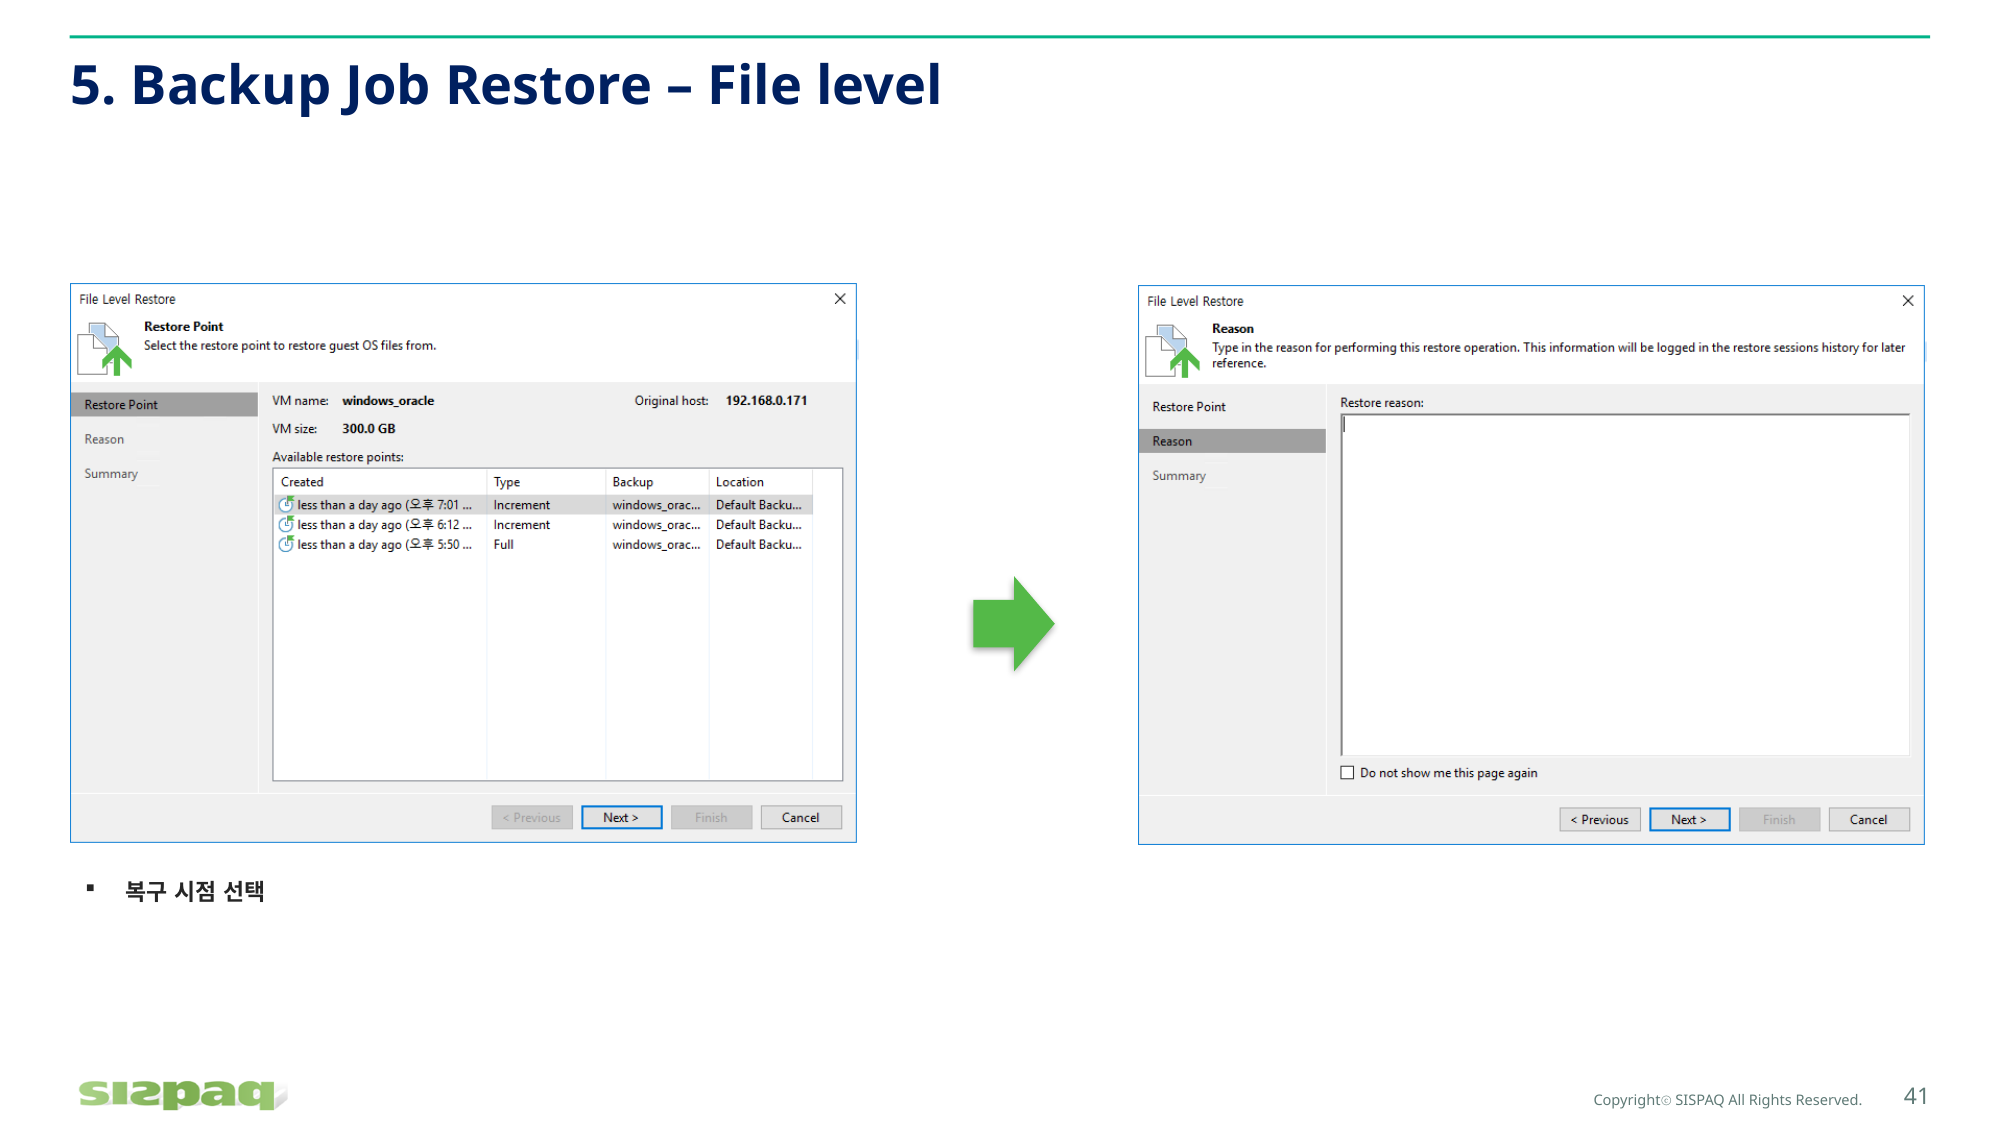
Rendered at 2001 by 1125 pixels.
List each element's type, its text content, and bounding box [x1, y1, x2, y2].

title 5. Backup Job Restore – File level [70, 39, 1756, 127]
picture [1138, 284, 1927, 845]
text_box [972, 575, 1056, 672]
picture [69, 1071, 288, 1113]
picture [70, 282, 859, 845]
text_box 복구 시점 선택 [70, 870, 687, 913]
